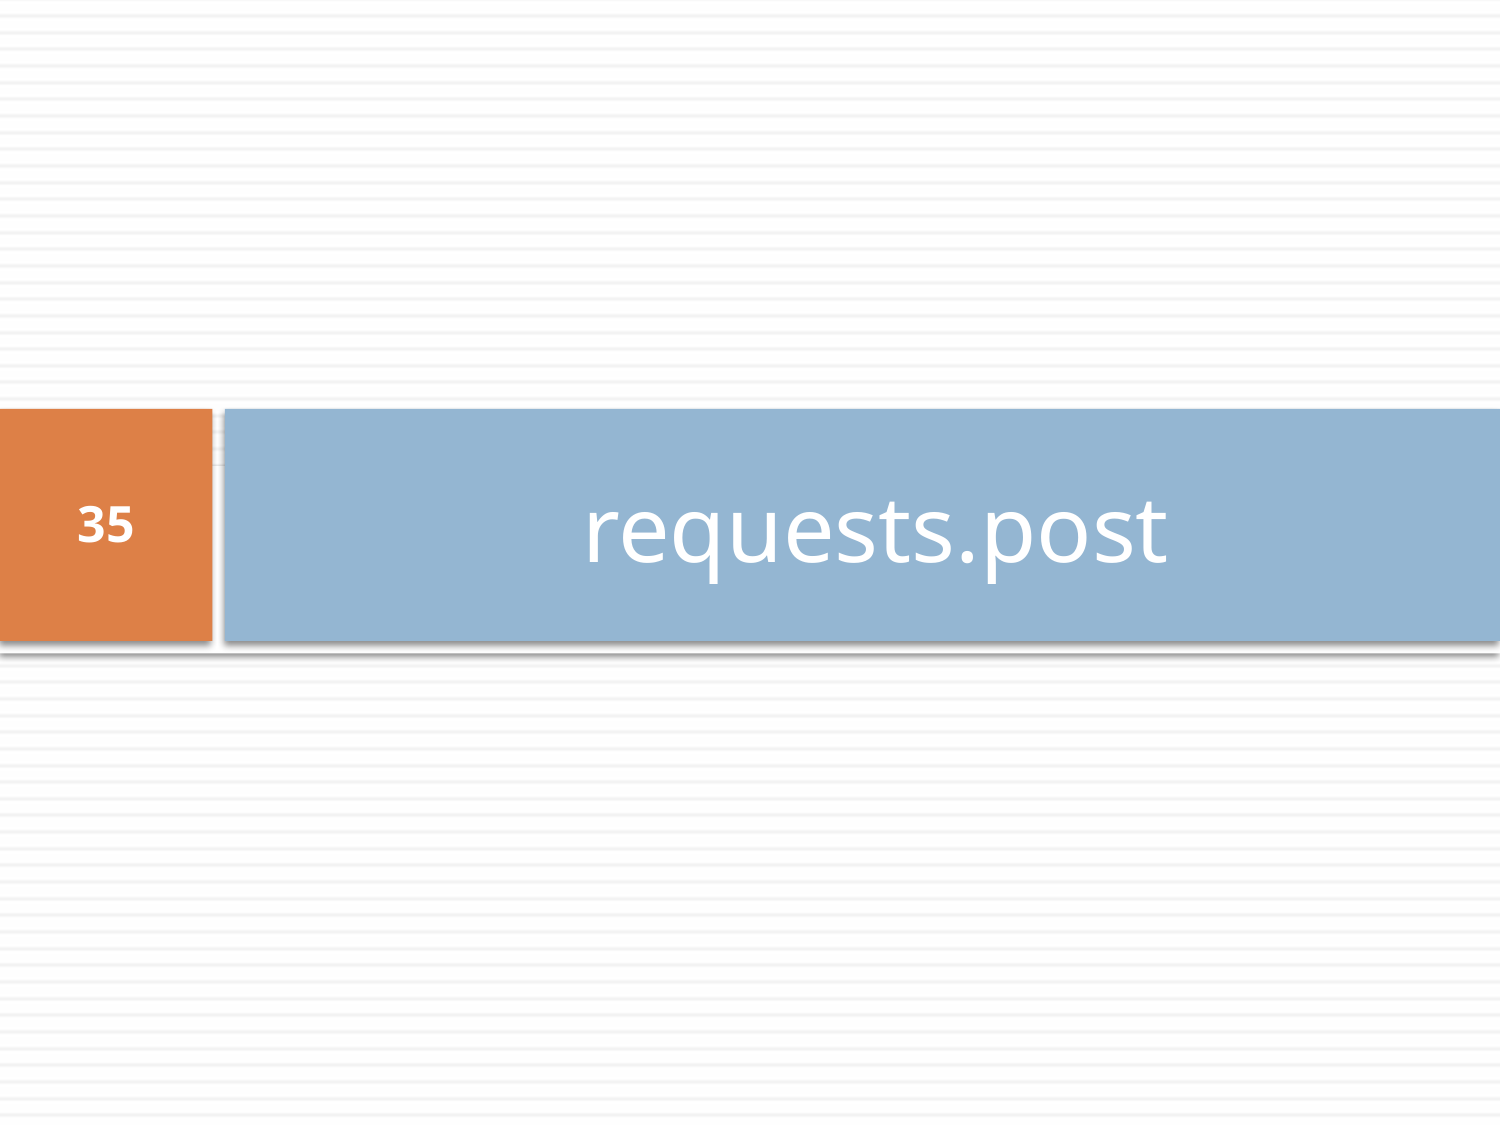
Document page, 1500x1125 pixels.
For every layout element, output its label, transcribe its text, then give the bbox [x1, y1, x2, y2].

slide_number 35 [0, 469, 213, 585]
title requests.post [238, 444, 1489, 607]
